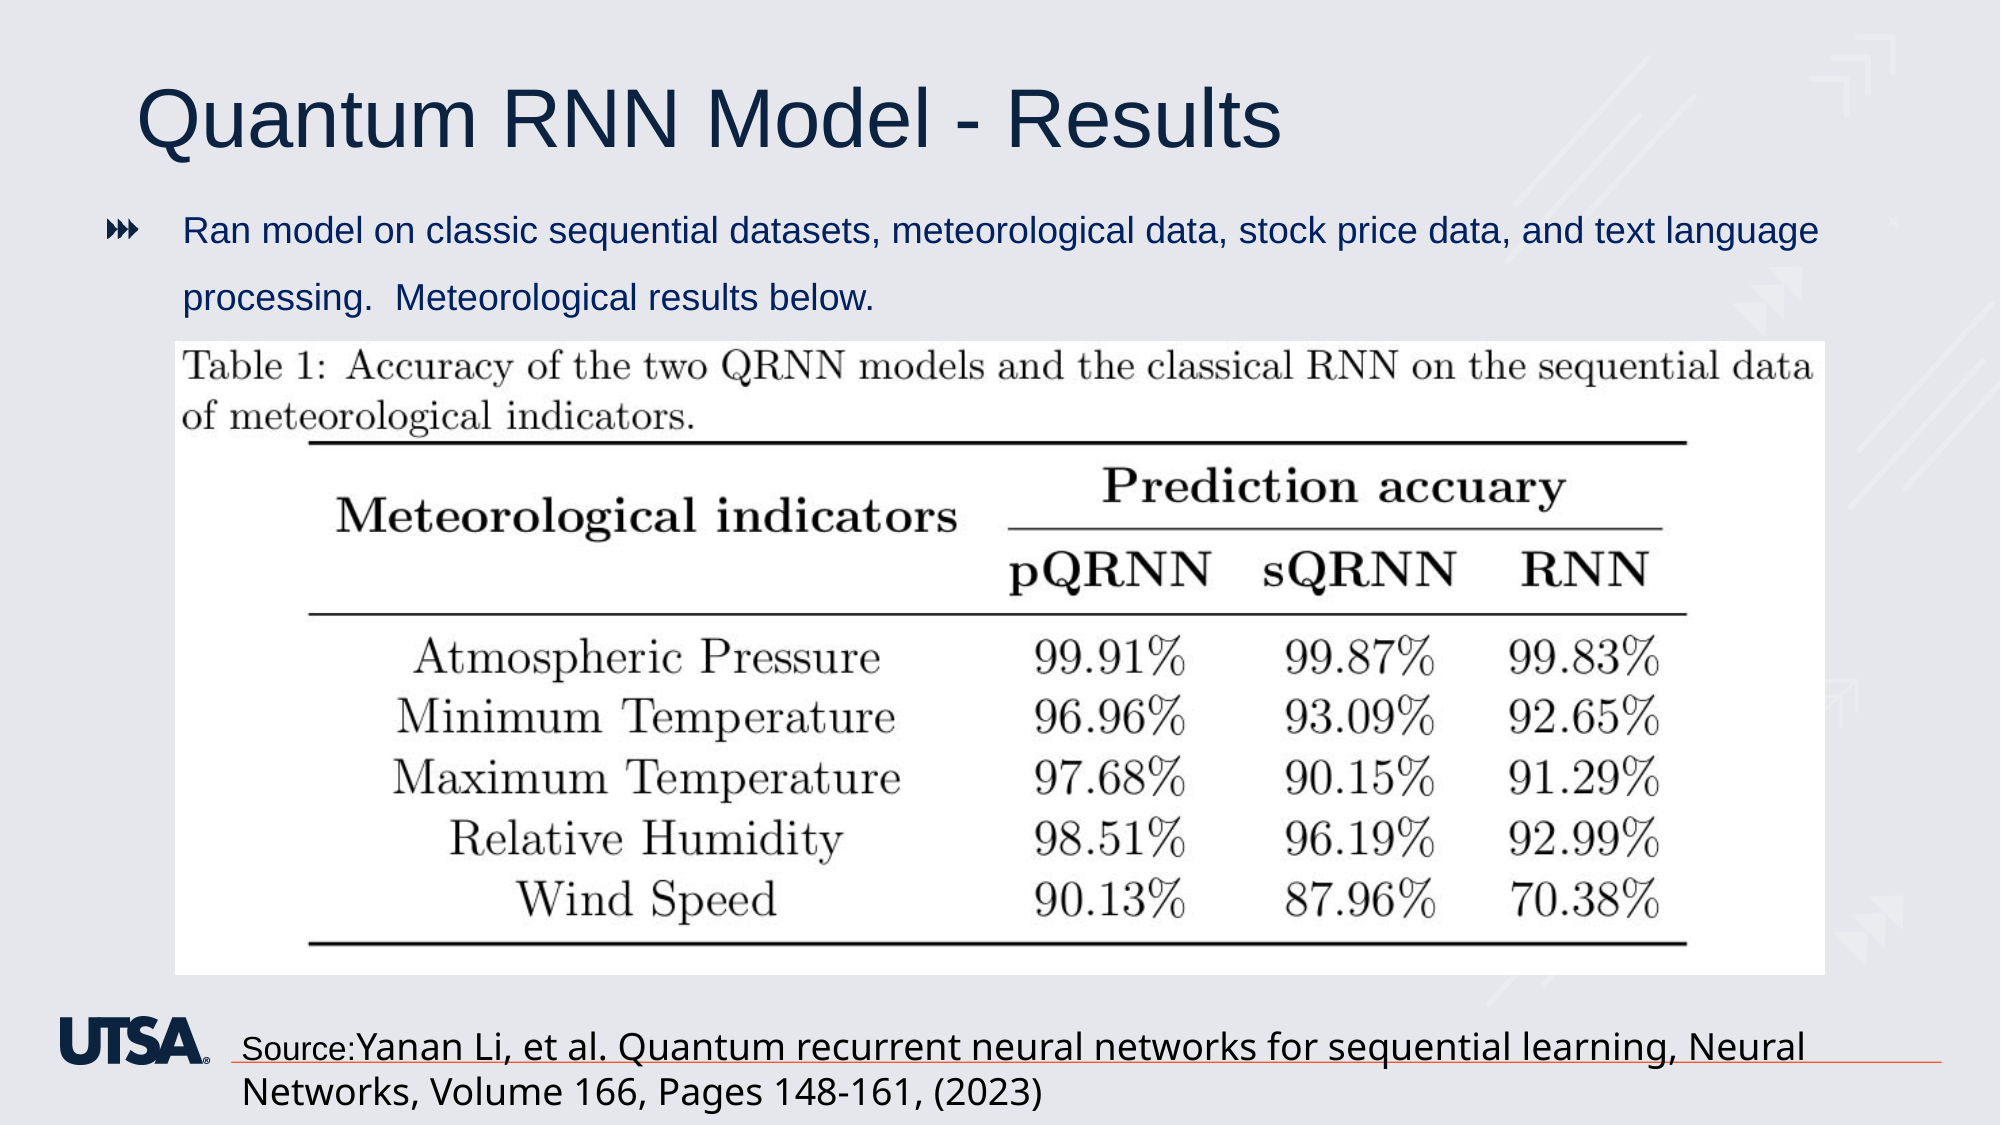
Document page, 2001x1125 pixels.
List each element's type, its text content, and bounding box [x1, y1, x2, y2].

text_box Source:Yanan Li, et al. Quantum recurrent neural networks for sequential learning, Neural Networks, Volume 166, Pages 148-161, (2023) [226, 1015, 1855, 1121]
text_box Quantum RNN Model - Results [121, 56, 1299, 171]
picture [0, 0, 2001, 1125]
text_box Ran model on classic sequential datasets, meteorological data, stock price data, and text language processing. Meteorological results below. [92, 175, 1870, 326]
